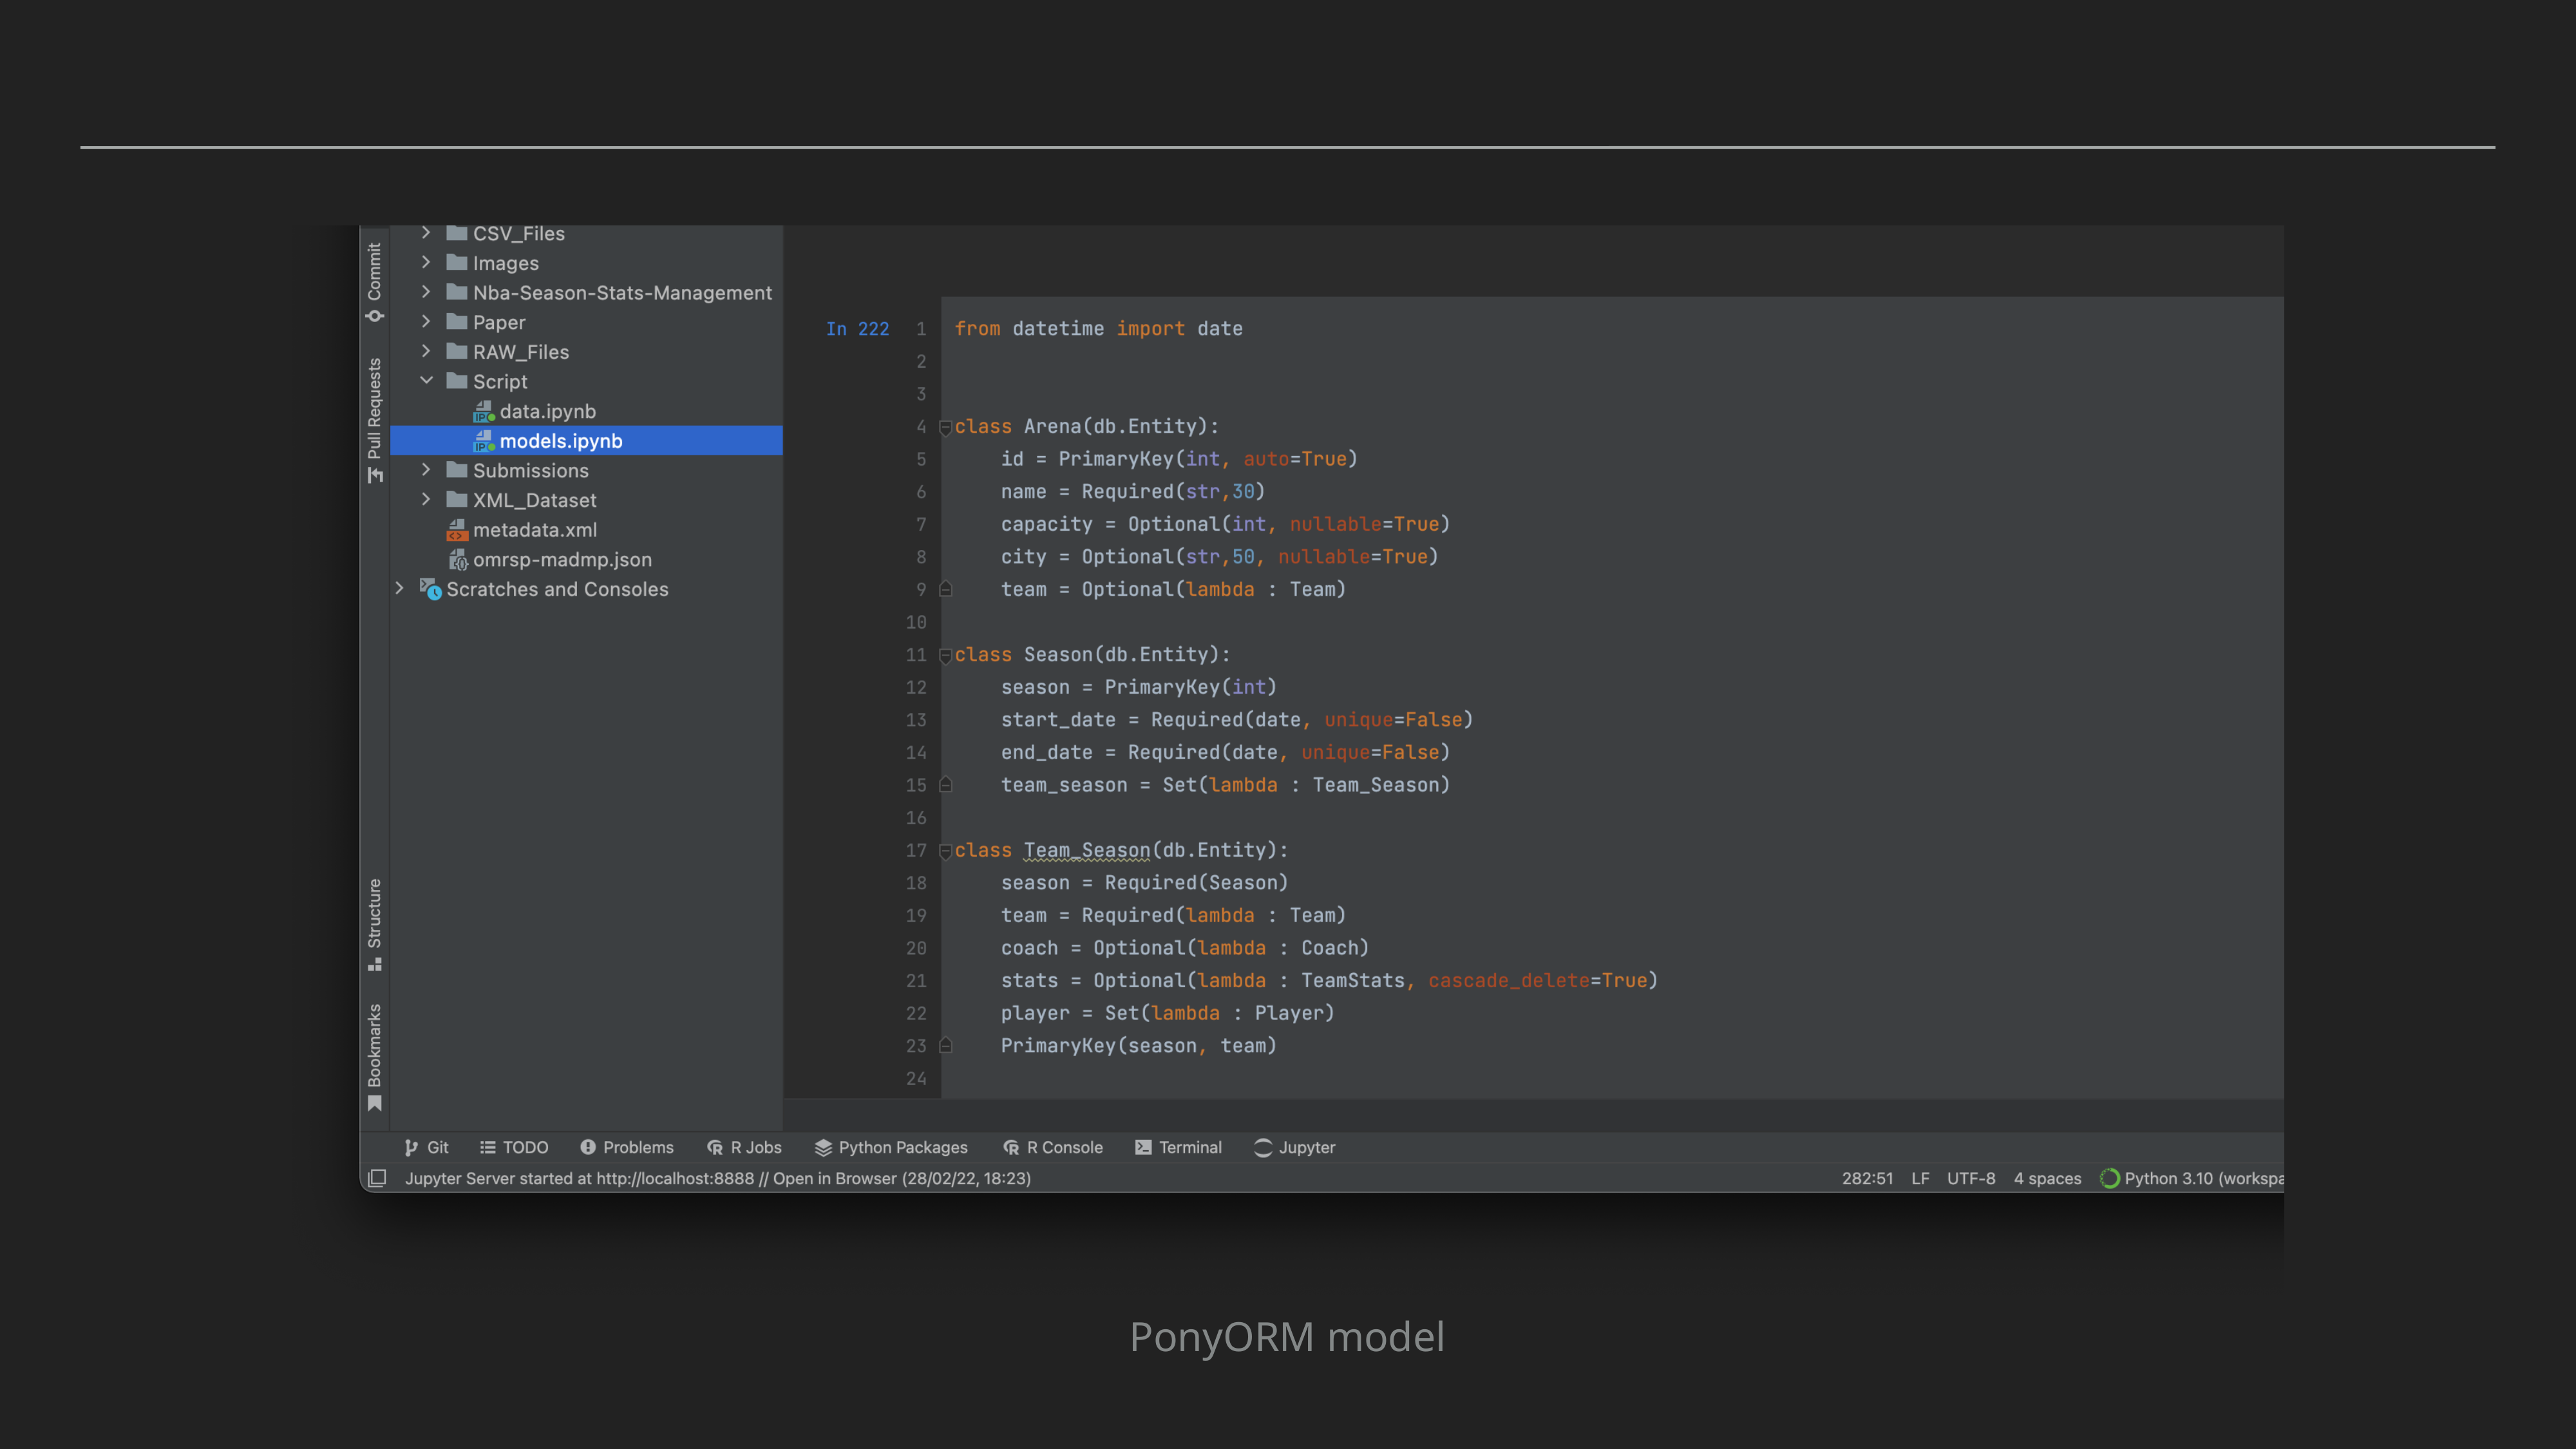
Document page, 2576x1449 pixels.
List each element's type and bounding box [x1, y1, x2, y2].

text_box [291, 225, 2285, 1374]
